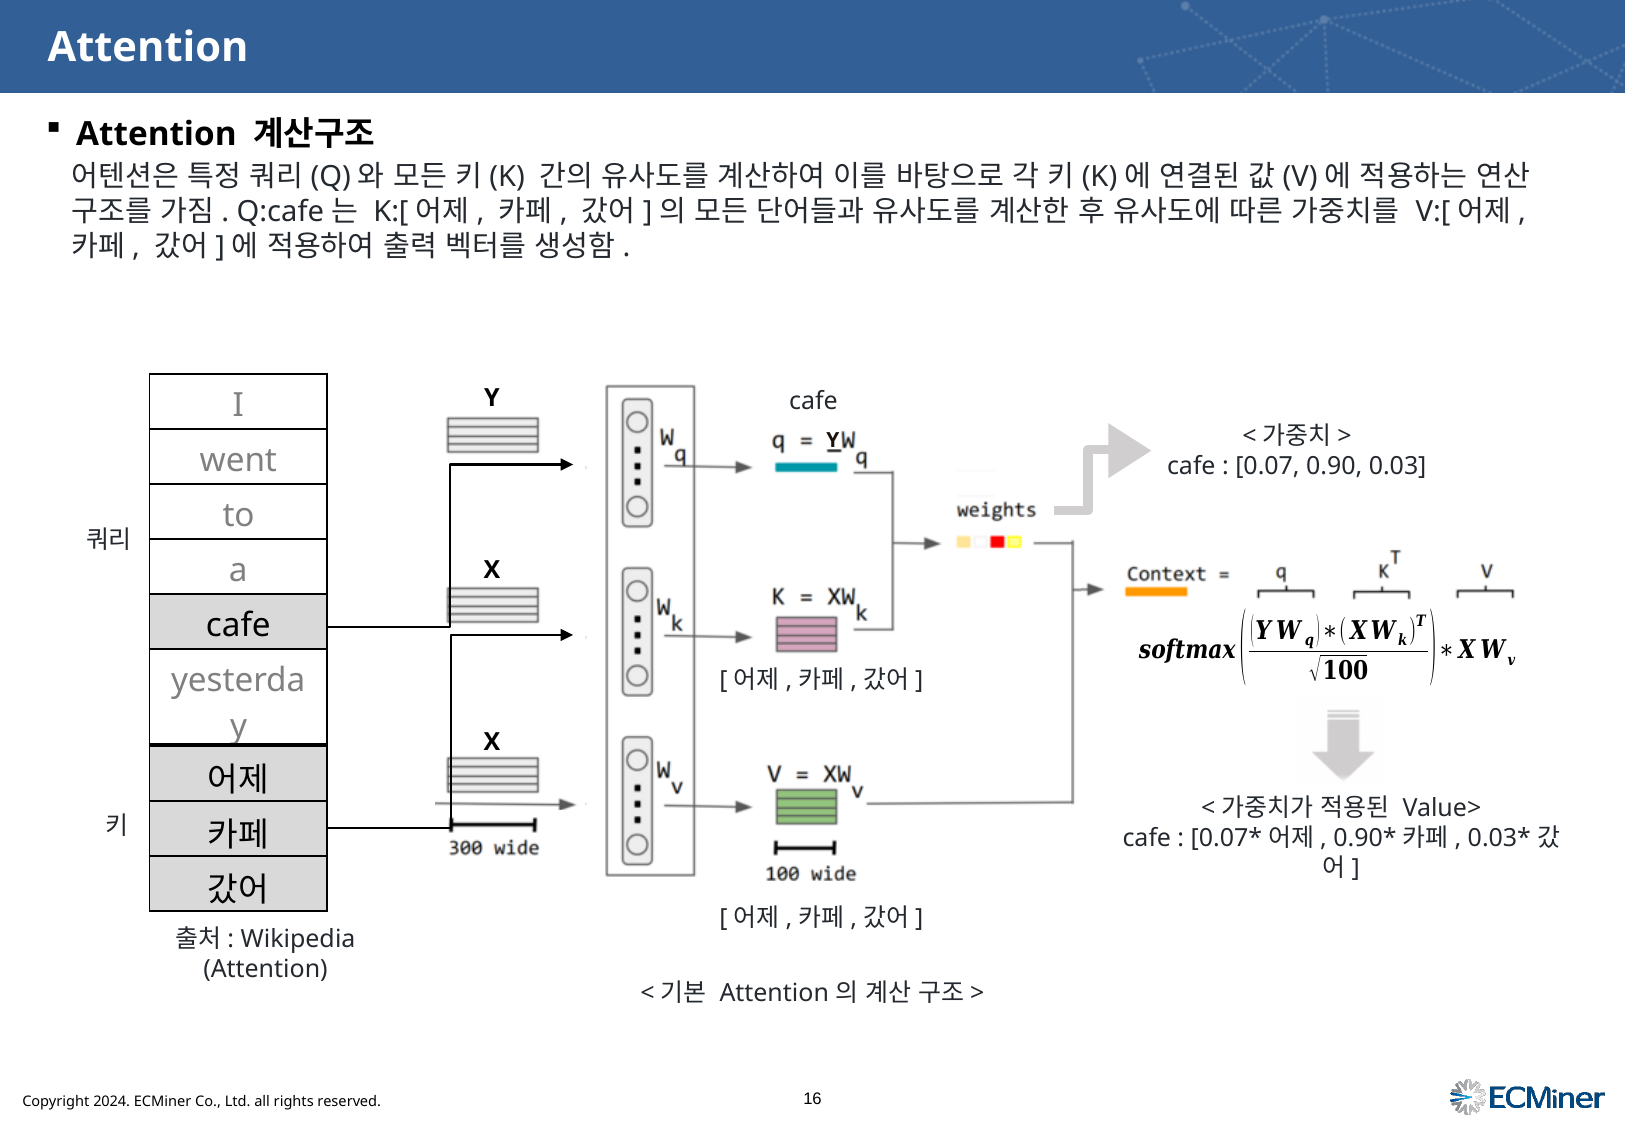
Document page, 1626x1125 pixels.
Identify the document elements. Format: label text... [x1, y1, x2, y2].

table_cell cafe [150, 595, 321, 648]
list Attention 계산구조 [34, 93, 1581, 160]
table_cell went [150, 430, 321, 483]
table_cell 갔어 [150, 857, 326, 910]
table_cell to [150, 485, 321, 538]
title Attention [32, 12, 1435, 79]
table_header I [150, 375, 323, 428]
text_box <기본 Attention의 계산 구조> [90, 969, 1535, 1014]
text_box 출처: Wikipedia (Attention) [96, 915, 435, 990]
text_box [1053, 449, 1123, 511]
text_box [326, 373, 1535, 894]
list 어텐션은 특정 쿼리(Q)와 모든 키(K) 간의 유사도를 계산하여 이를 바탕으로 각 키(K)에 연결된 값(V)에 적용하는 연산 구조를 가짐. Q:cafe는 K:[어제, 카페, 갔어]의 모든 단어들과 유사도를 계산한 후 유사도에 따른 가중치를 V:[어제, 카페, 갔어]에 적용하여 출력 벡터를 생성함. [59, 151, 1581, 281]
table_cell 카페 [150, 802, 321, 855]
text_box 키 [62, 802, 172, 848]
table_cell yesterday [150, 650, 321, 743]
text_box 쿼리 [54, 516, 165, 561]
table_cell a [150, 540, 321, 593]
table_header 어제 [150, 747, 321, 800]
text_box <가중치가 적용된 Value> cafe : [0.07*어제, 0.90*카페, 0.03*갔어] [1539, 785, 1587, 860]
picture [1450, 1079, 1605, 1115]
picture [0, 0, 1625, 93]
text_box [어제,카페,갔어] [707, 900, 939, 936]
